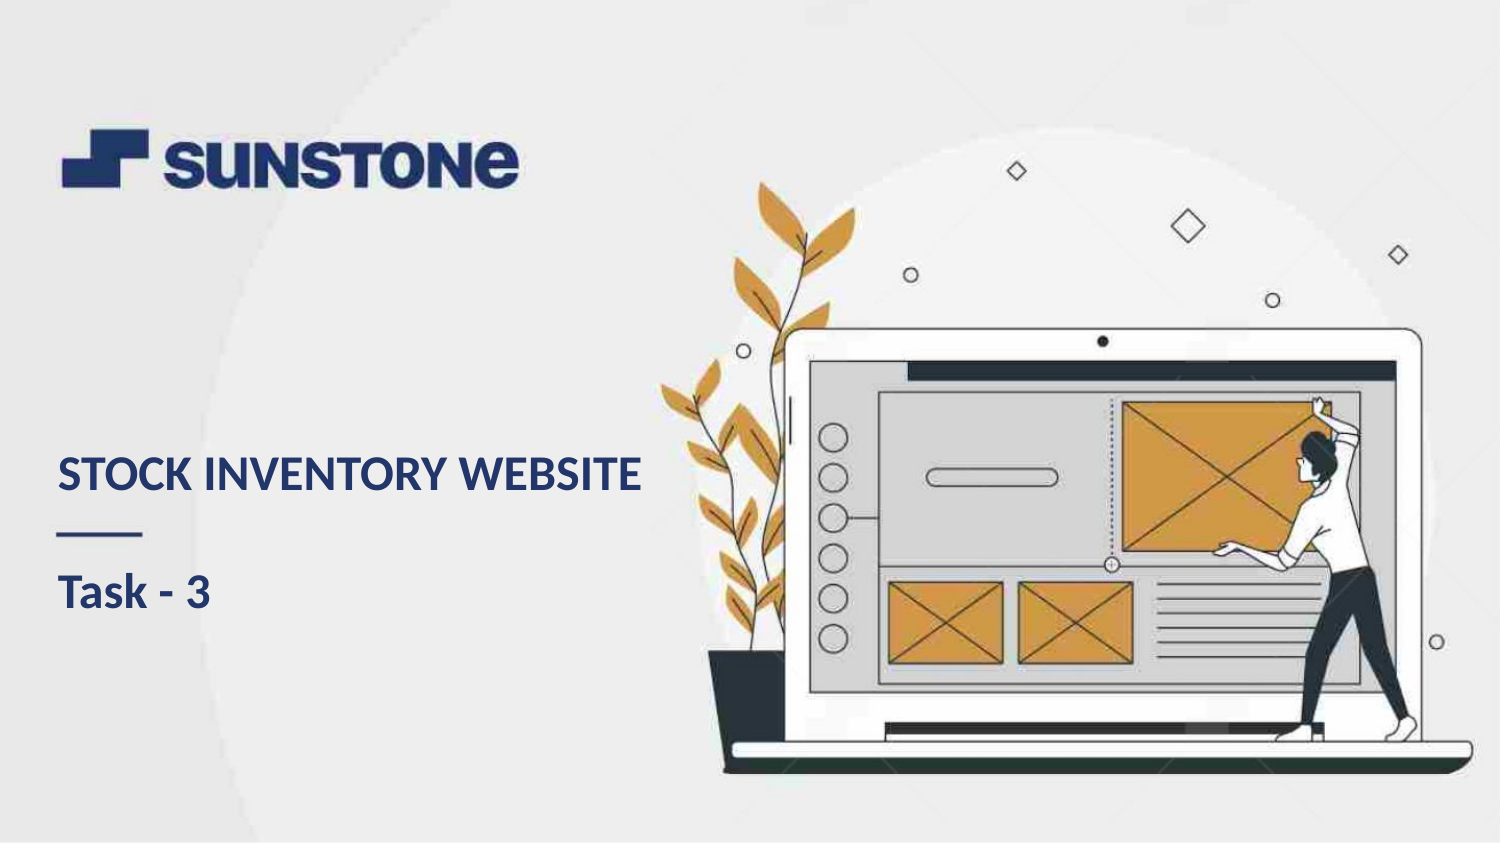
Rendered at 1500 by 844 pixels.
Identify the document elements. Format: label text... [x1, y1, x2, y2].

text_box [0, 0, 1500, 844]
text_box STOCK INVENTORY WEBSITE Task - 3 [57, 441, 680, 619]
